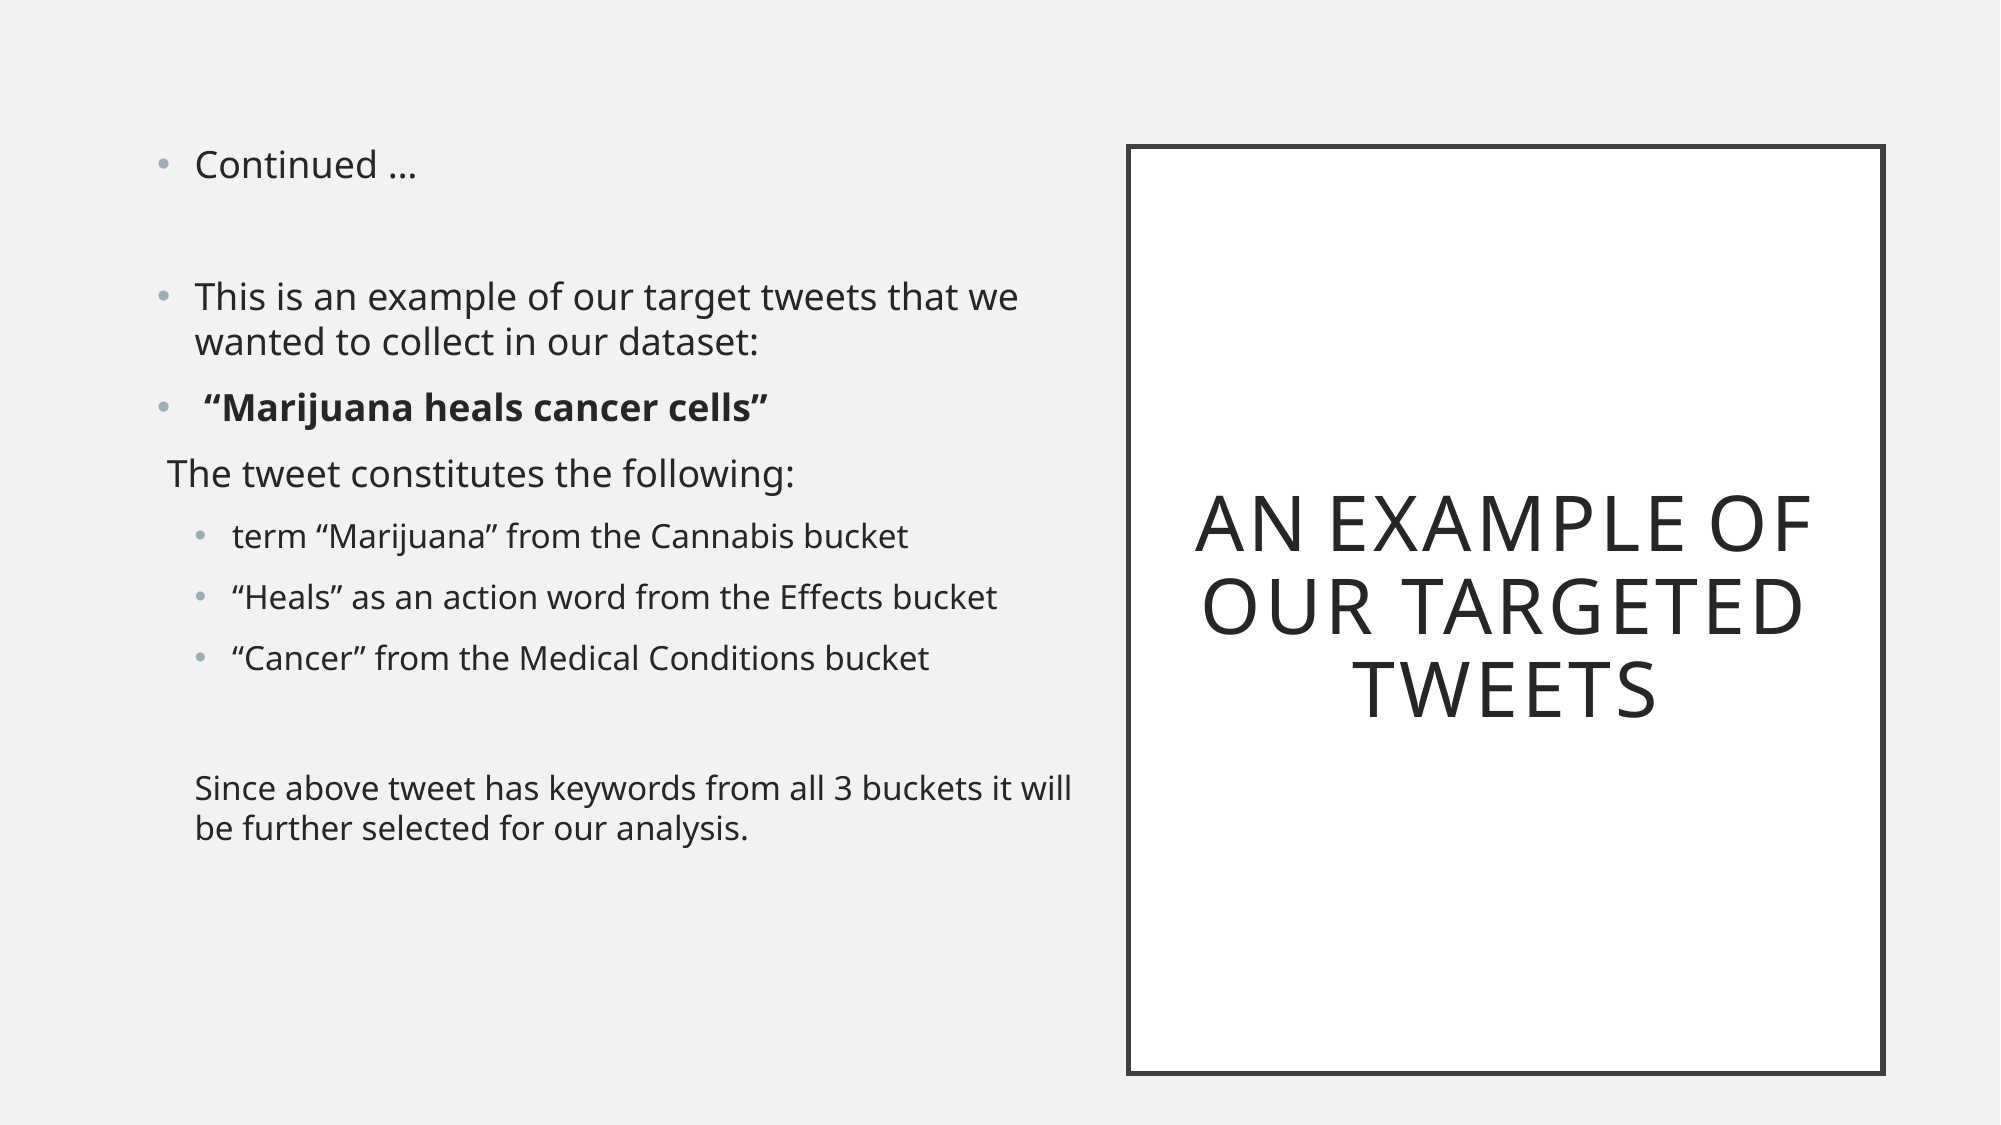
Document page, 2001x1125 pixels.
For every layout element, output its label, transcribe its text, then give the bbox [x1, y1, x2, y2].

title AN Example of our targeted Tweets [1126, 144, 1886, 1076]
list Continued … This is an example of our target tweets that we wanted to collect in our dataset: “Marijuana heals cancer cells” The tweet constitutes the following: term “Marijuana” from the Cannabis bucket “Heals” as an action word from the Effects bucket “Cancer” from the Medical Conditions bucket Since above tweet has keywords from all 3 buckets it will be further selected for our analysis. [142, 69, 1129, 979]
